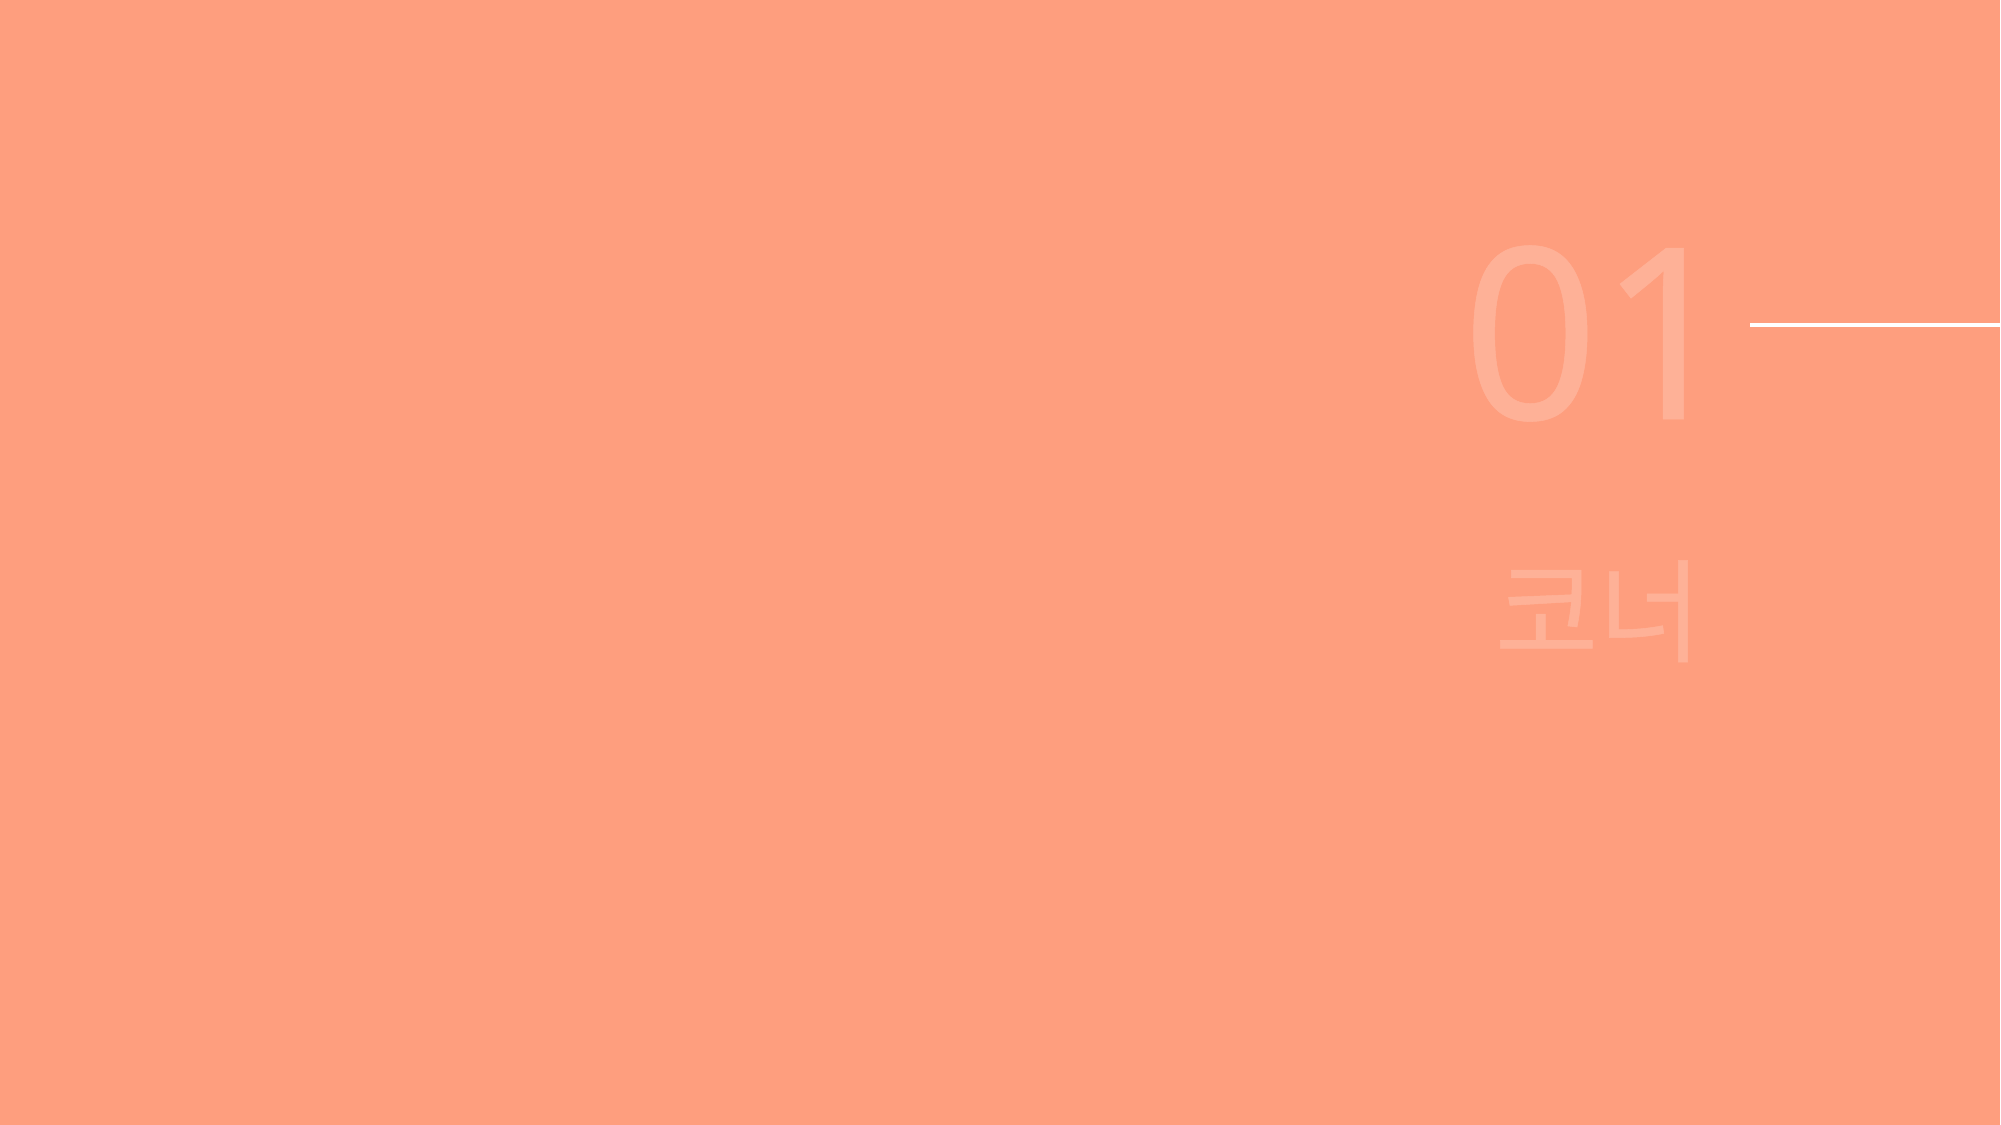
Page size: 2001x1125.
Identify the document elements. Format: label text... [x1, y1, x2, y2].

text_box 01 [1447, 172, 1751, 475]
text_box 코너 [1479, 533, 1717, 684]
